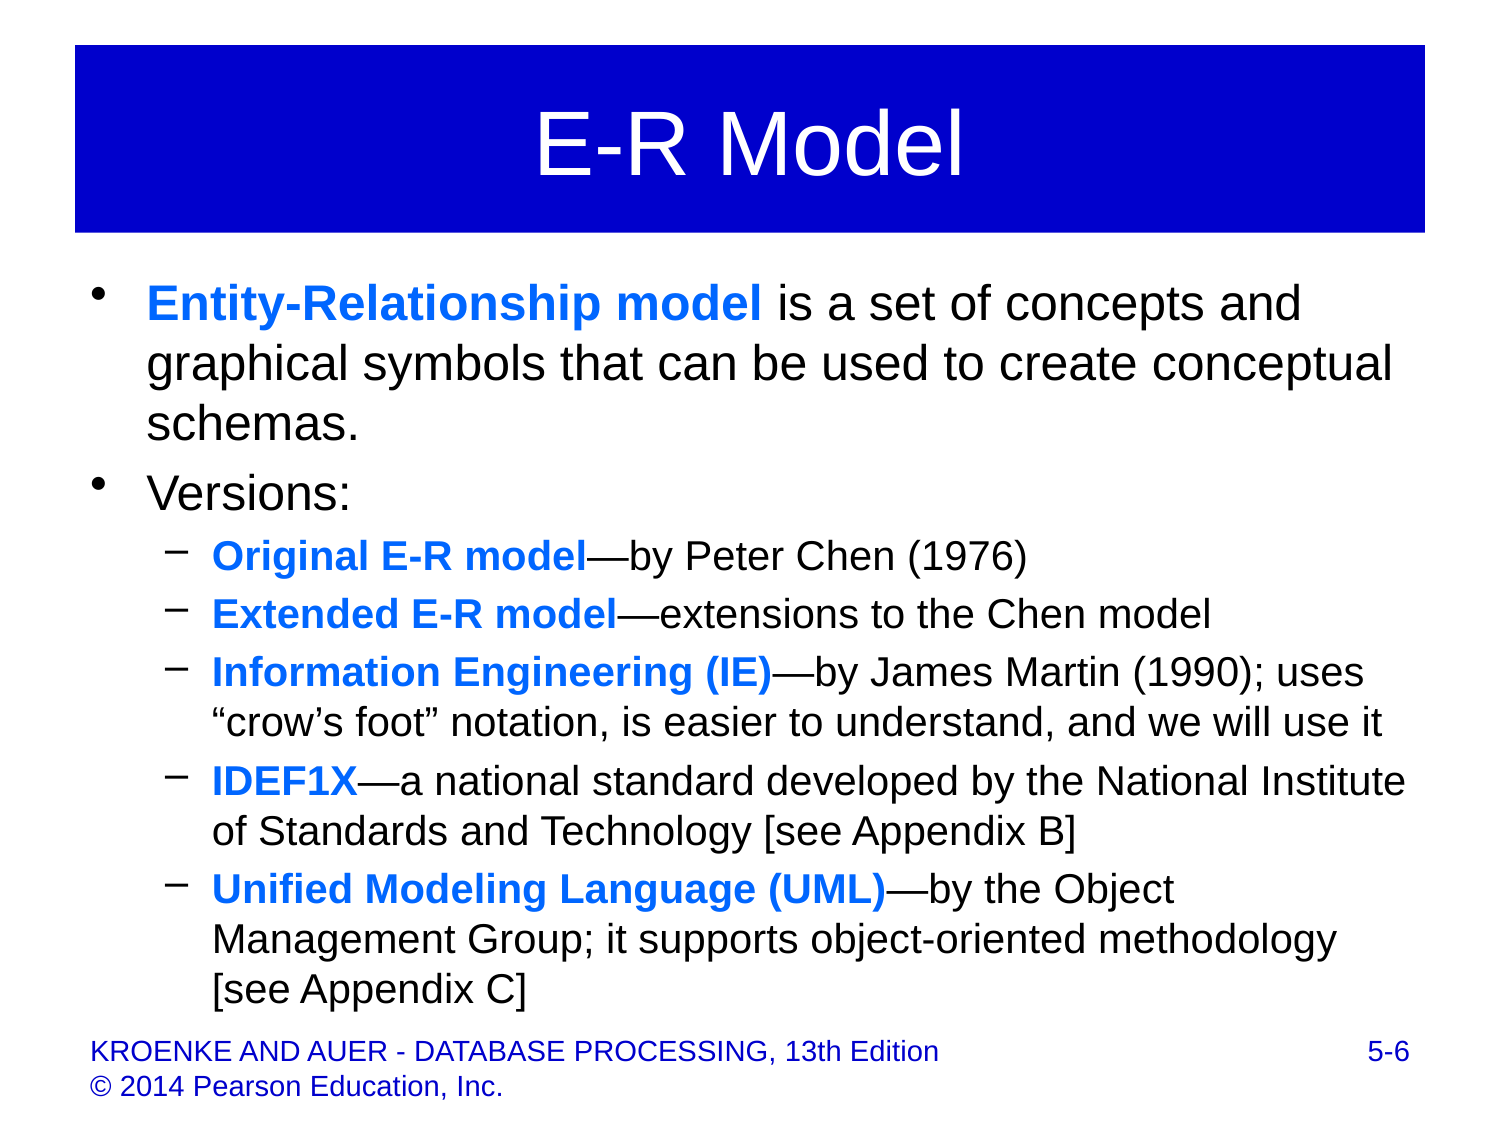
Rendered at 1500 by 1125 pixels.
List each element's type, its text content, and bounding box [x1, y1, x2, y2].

slide_number 5-6 [1074, 1024, 1426, 1103]
footer KROENKE AND AUER - DATABASE PROCESSING, 13th Edition © 2014 Pearson Education, Inc. [74, 1024, 976, 1104]
title E-R Model [75, 45, 1425, 233]
list Entity-Relationship model is a set of concepts and graphical symbols that can be used to create conceptual schemas. Versions: Original E-R model—by Peter Chen (1976) Extended E-R model—extensions to the Chen model Information Engineering (IE)—by James Martin (1990); uses “crow’s foot” notation, is easier to understand, and we will use it IDEF1X—a national standard developed by the National Institute of Standards and Technology [see Appendix B] Unified Modeling Language (UML)—by the Object Management Group; it supports object-oriented methodology [see Appendix C] [75, 262, 1425, 1005]
